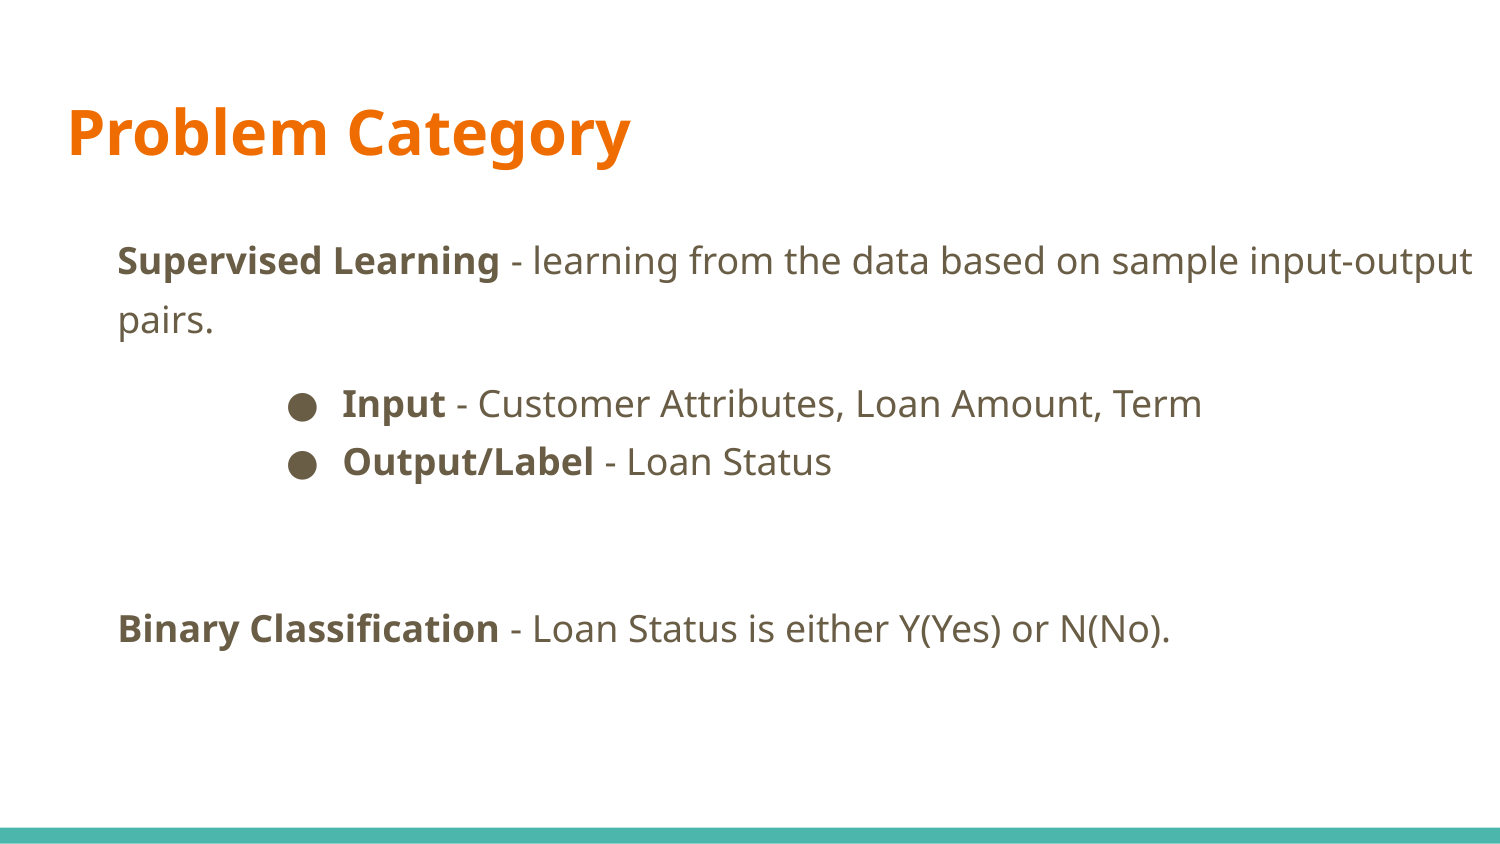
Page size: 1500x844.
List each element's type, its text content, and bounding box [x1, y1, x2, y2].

list Supervised Learning - learning from the data based on sample input-output pairs. Input - Customer Attributes, Loan Amount, Term Output/Label - Loan Status Binary Classification - Loan Status is either Y(Yes) or N(No). [102, 212, 1500, 754]
title Problem Category [51, 72, 1449, 189]
